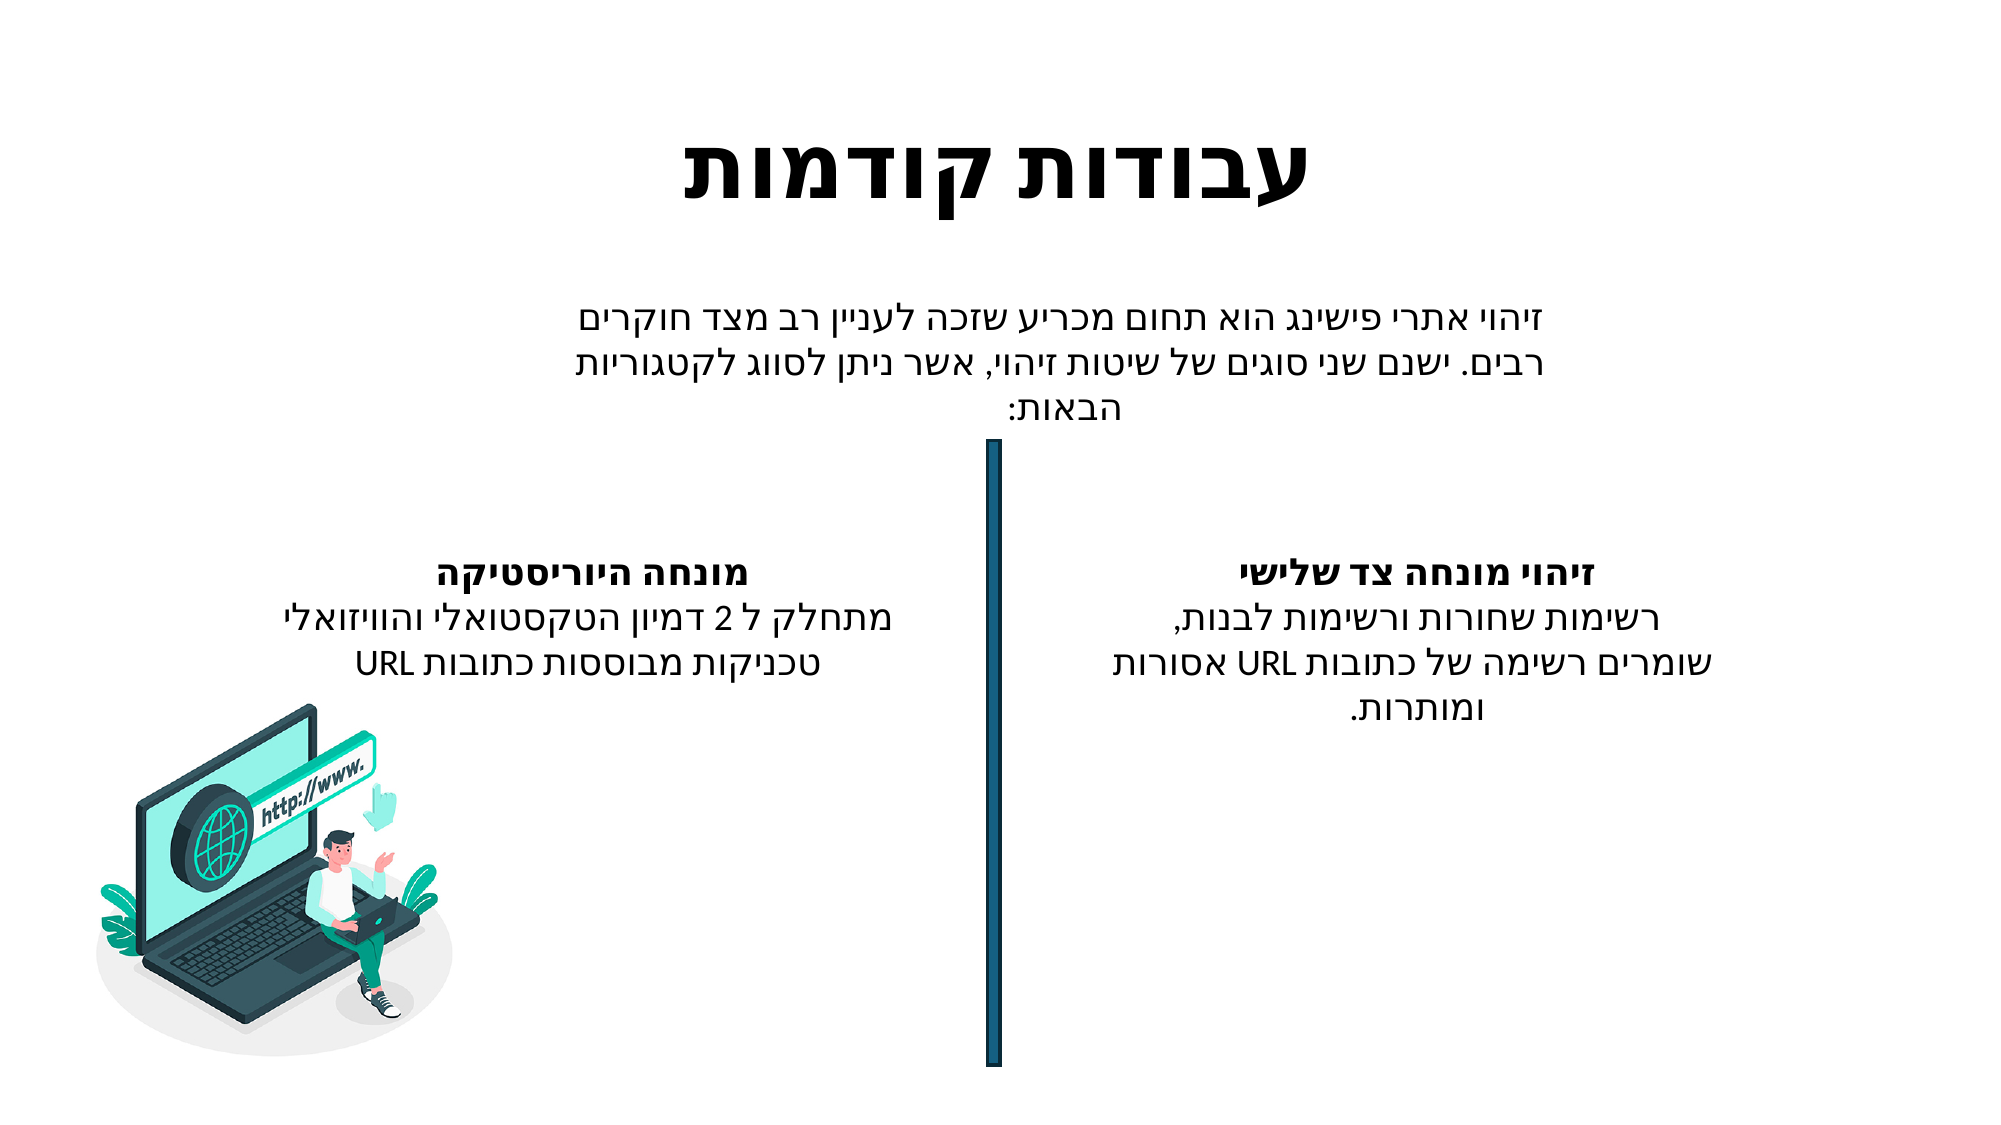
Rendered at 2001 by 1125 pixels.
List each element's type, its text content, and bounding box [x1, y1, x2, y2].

title עבודות קודמות [137, 59, 1863, 278]
text_box זיהוי מונחה צד שלישי רשימות שחורות ורשימות לבנות, שומרים רשימה של כתובות URL אסורות ומותרות. [1050, 540, 1776, 736]
text_box [986, 439, 1002, 1067]
text_box מונחה היוריסטיקה מתחלק ל 2 דמיון הטקסטואלי והוויזואלי טכניקות מבוססות כתובות URL [249, 540, 927, 691]
text_box זיהוי אתרי פישינג הוא תחום מכריע שזכה לעניין רב מצד חוקרים רבים. ישנם שני סוגים של שיטות זיהוי, אשר ניתן לסווג לקטגוריות הבאות: [524, 285, 1597, 436]
picture [86, 691, 461, 1066]
